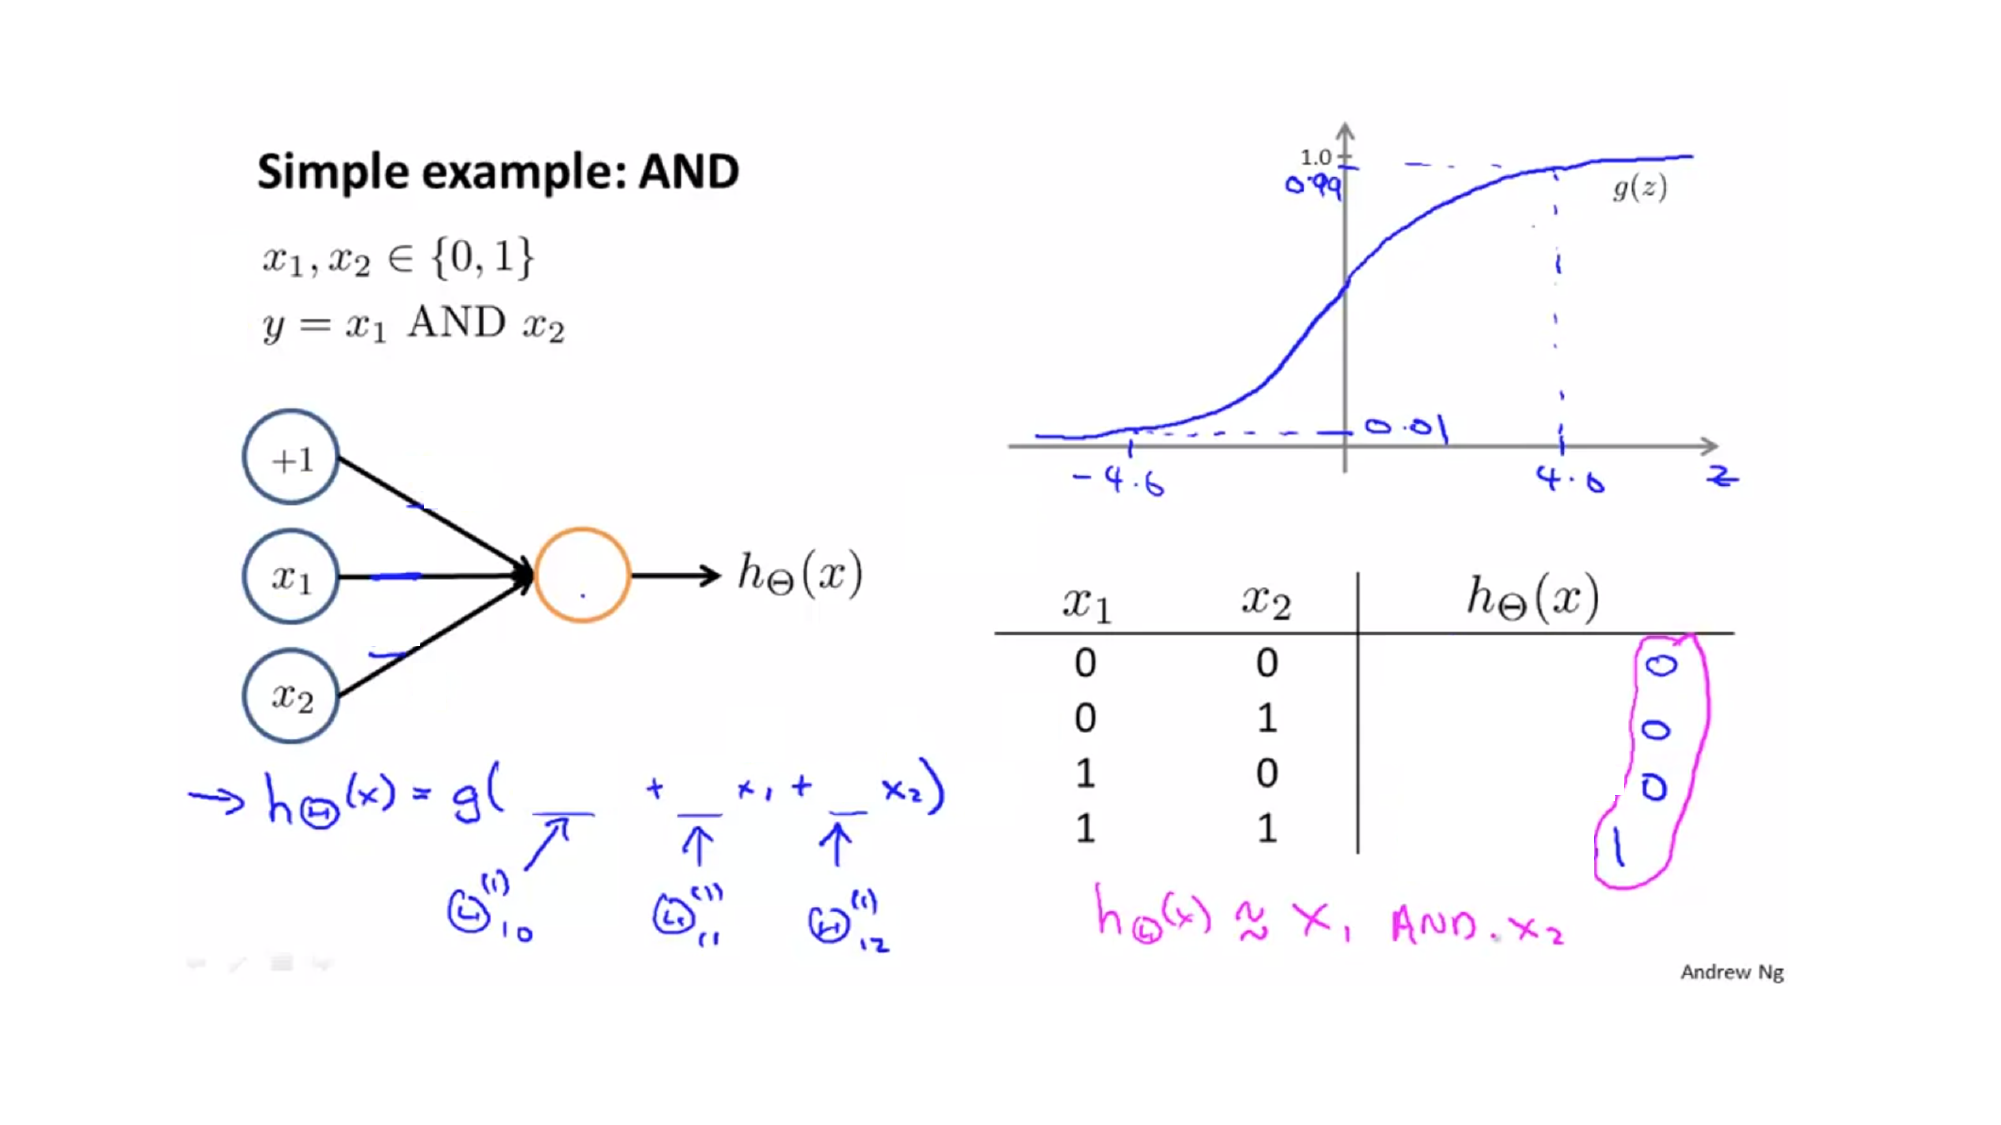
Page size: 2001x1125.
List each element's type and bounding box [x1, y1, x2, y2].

picture [178, 80, 1788, 986]
